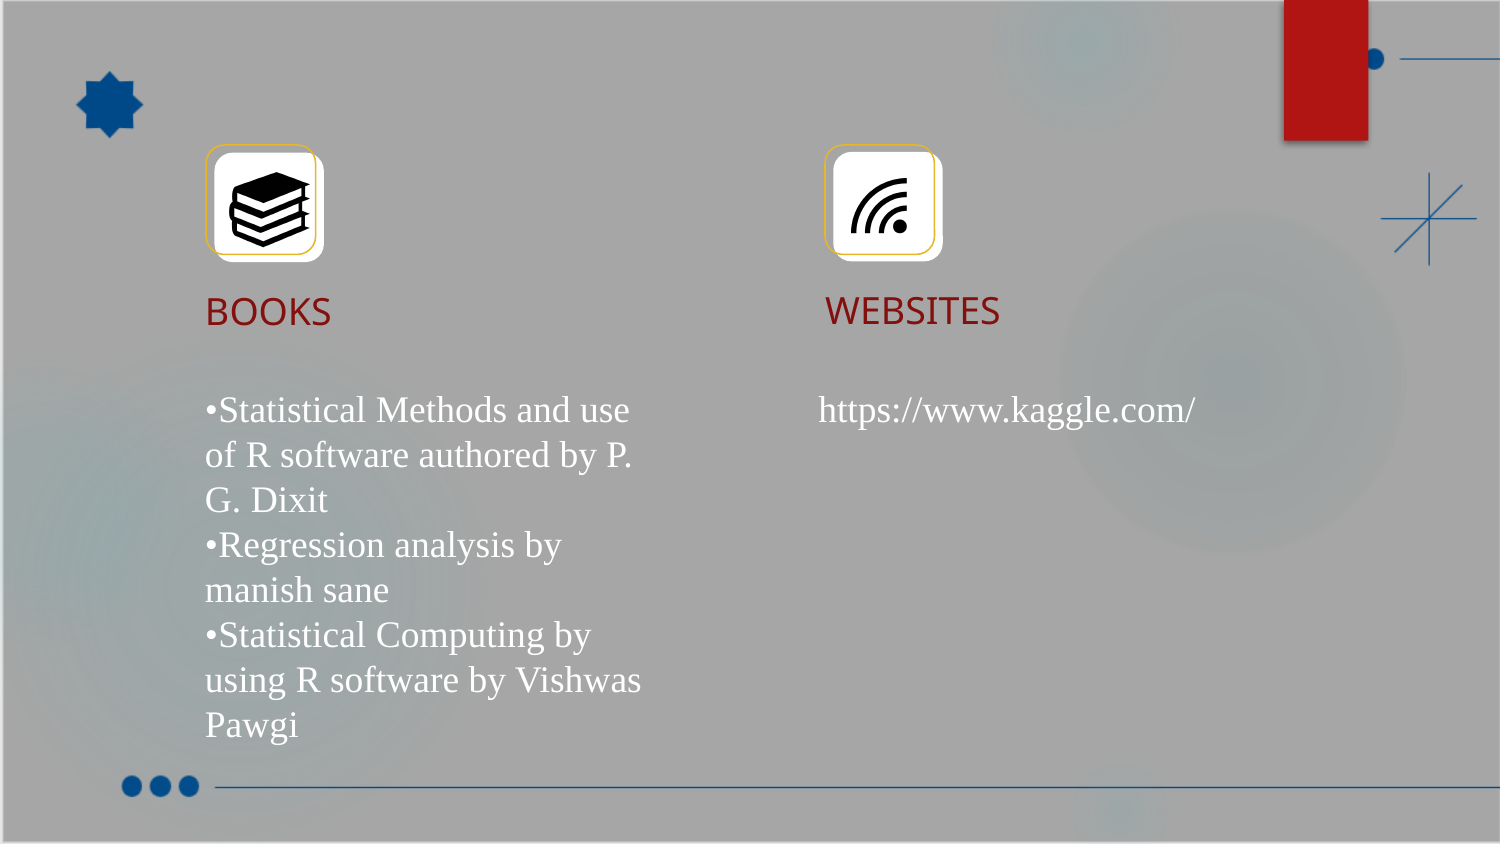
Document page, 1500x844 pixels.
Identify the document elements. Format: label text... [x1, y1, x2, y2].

text_box [206, 144, 316, 254]
title WEBSITES [810, 284, 1227, 348]
text_box [839, 153, 943, 262]
title BOOKS [190, 284, 607, 348]
subtitle •Statistical Methods and use of R software authored by P. G. Dixit •Regression analysis by manish sane •Statistical Computing by using R software by Vishwas Pawgi [190, 369, 674, 762]
text_box [825, 144, 935, 251]
subtitle https://www.kaggle.com/ [803, 369, 1273, 517]
text_box [314, 154, 324, 258]
picture [0, 0, 1500, 844]
